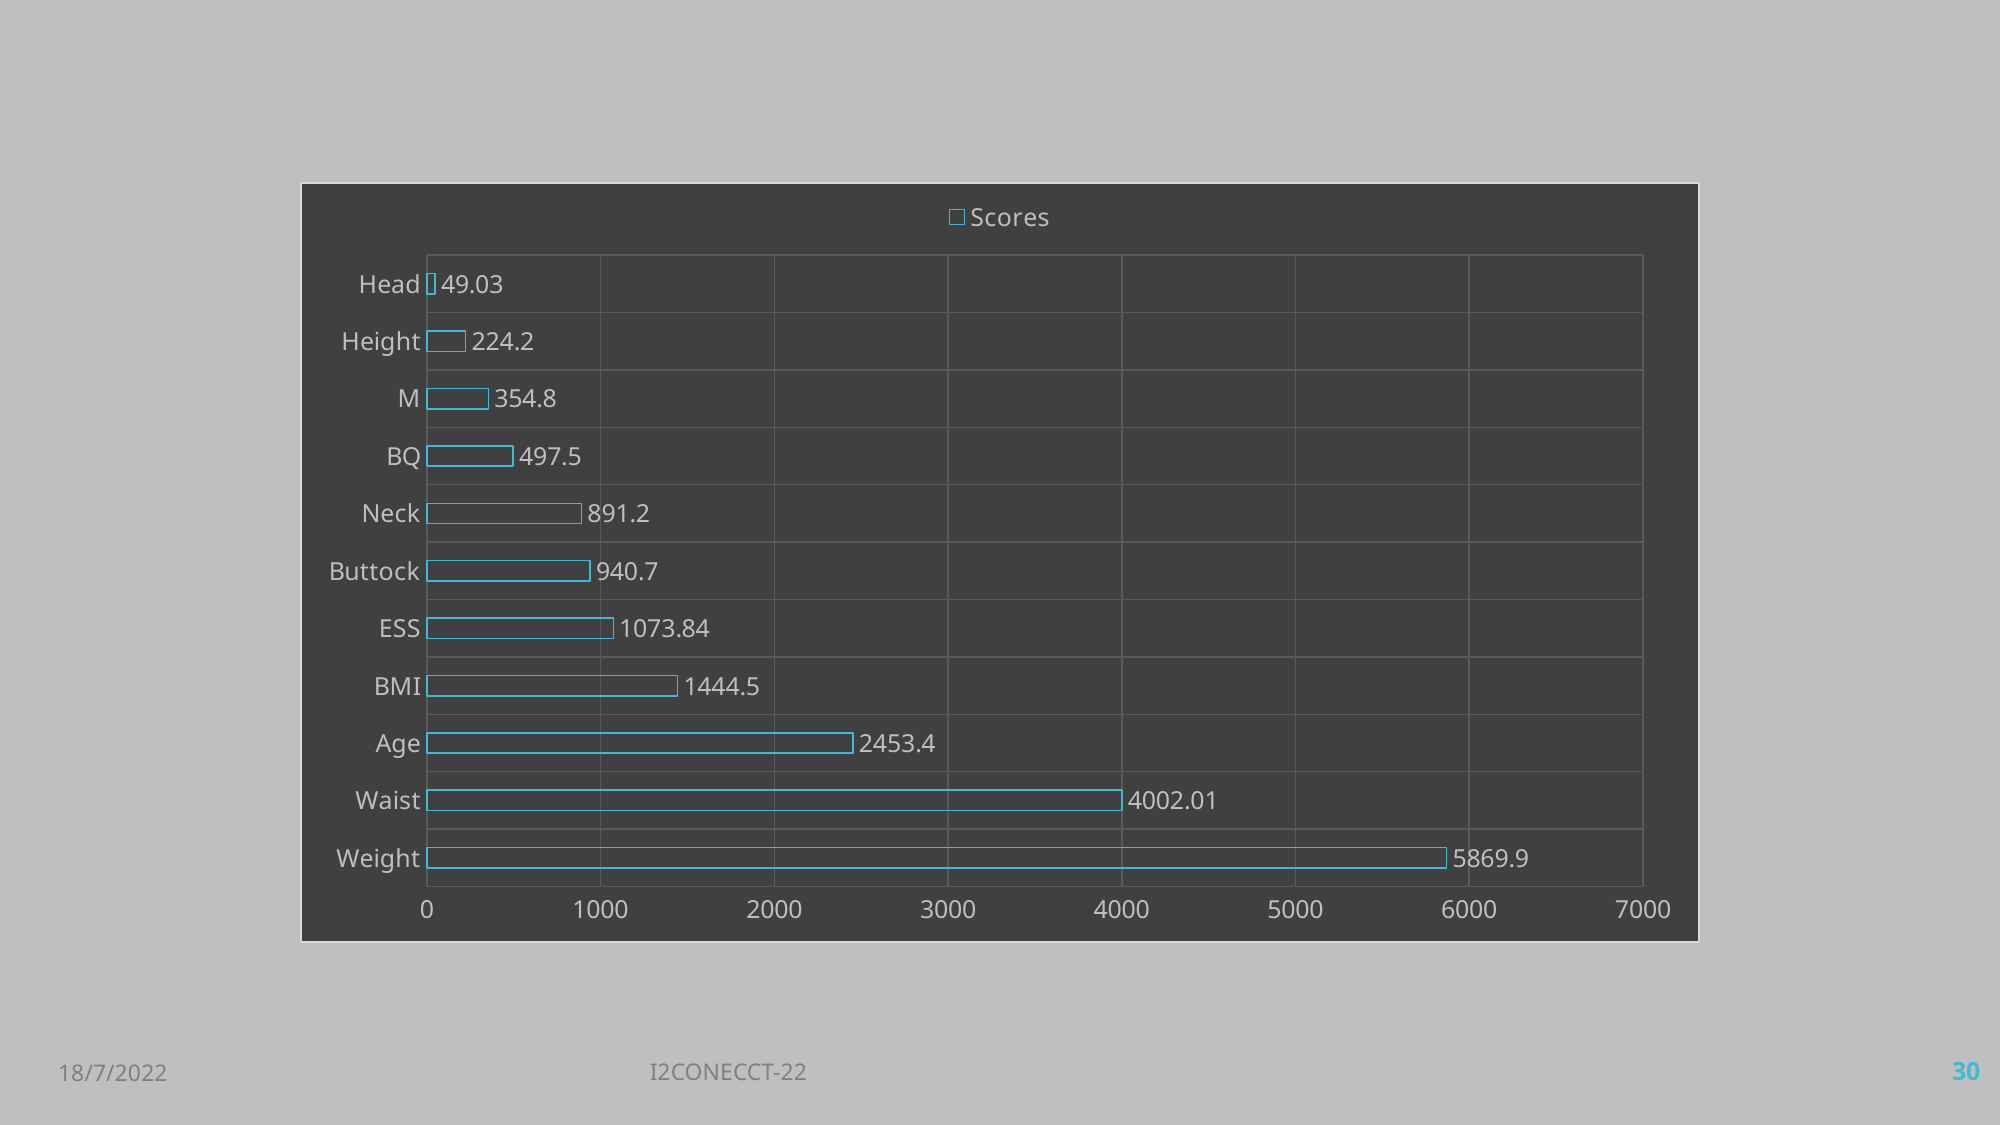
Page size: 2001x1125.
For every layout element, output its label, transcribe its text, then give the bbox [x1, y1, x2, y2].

slide_number 30 [1744, 1042, 1996, 1103]
footer I2CONECCT-22 [634, 1042, 1605, 1103]
chart [299, 181, 1701, 943]
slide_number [43, 1042, 493, 1103]
